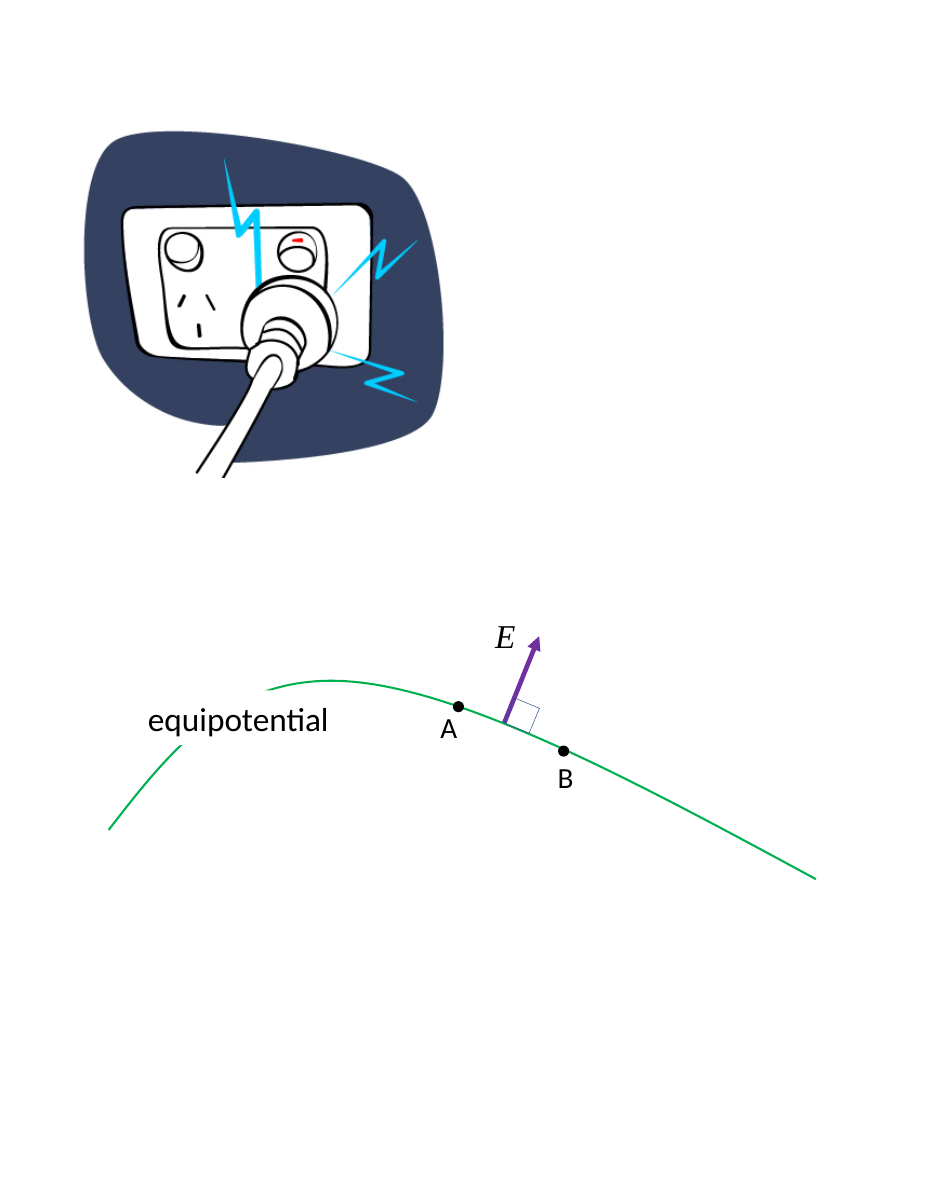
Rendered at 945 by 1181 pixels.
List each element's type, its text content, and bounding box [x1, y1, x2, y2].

text_box [107, 679, 817, 881]
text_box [504, 636, 540, 723]
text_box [490, 613, 522, 653]
text_box A [425, 702, 473, 752]
text_box equipotential [133, 690, 344, 746]
picture [78, 124, 450, 478]
text_box [452, 701, 465, 713]
text_box [502, 720, 535, 735]
text_box B [543, 751, 589, 802]
text_box [558, 745, 570, 757]
